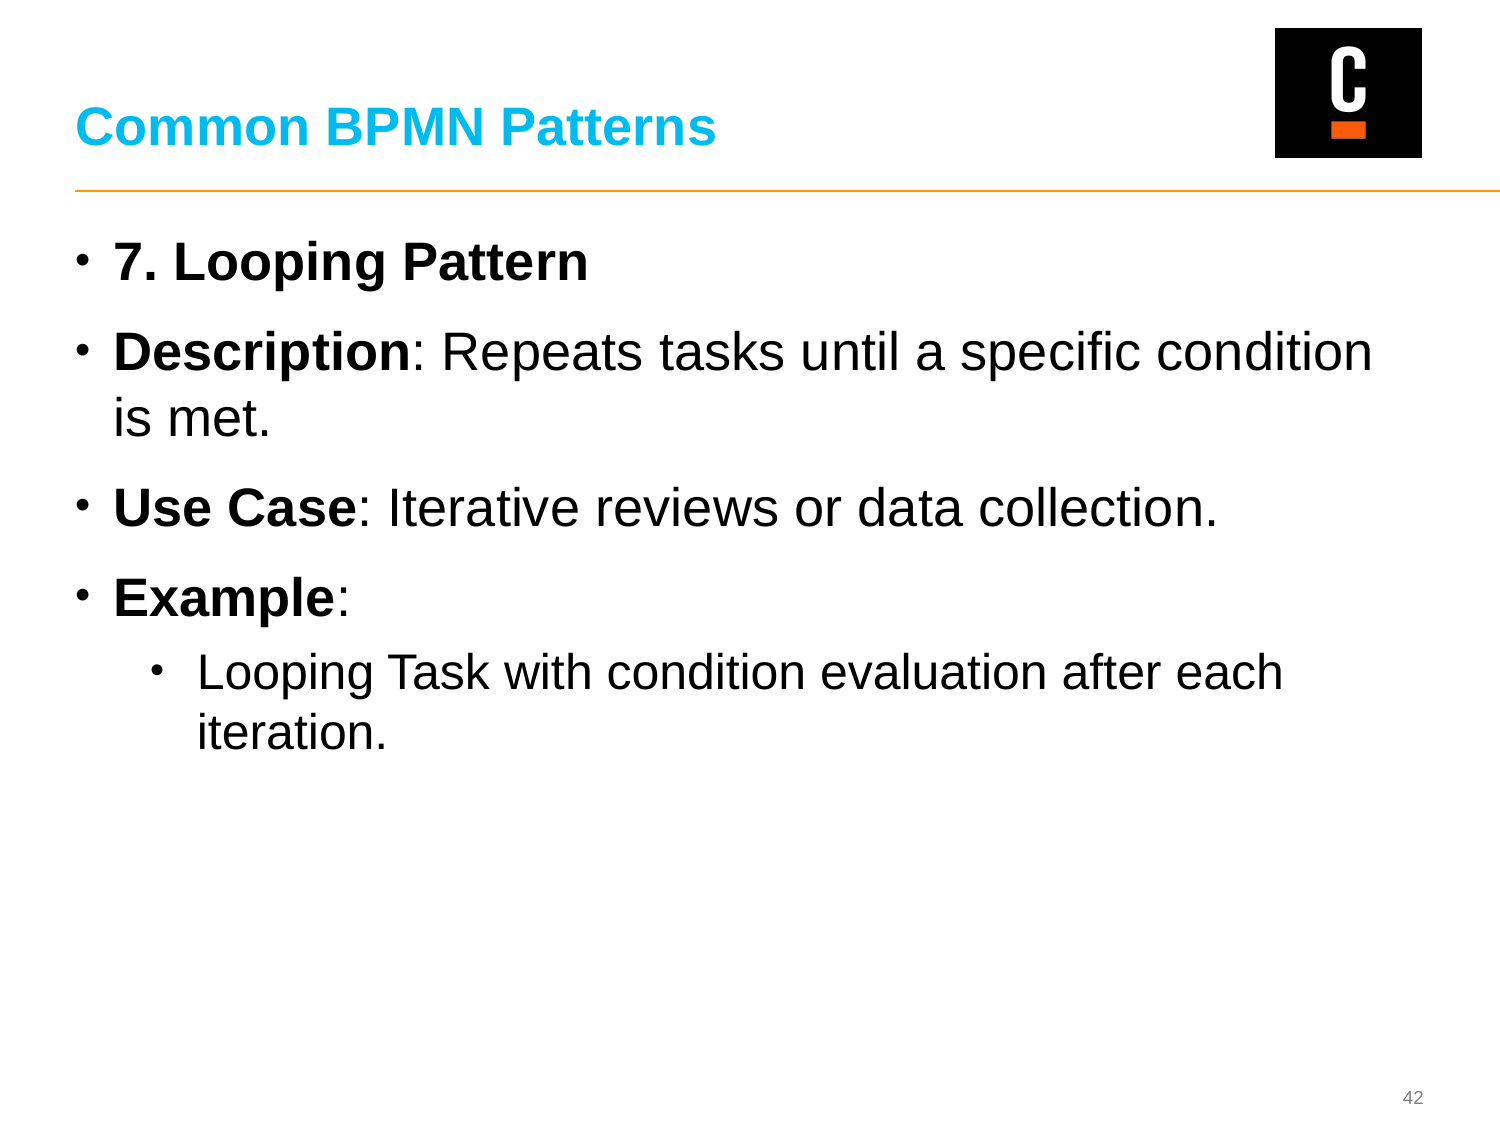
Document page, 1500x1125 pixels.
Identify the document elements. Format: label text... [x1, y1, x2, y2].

list 7. Looping Pattern Description: Repeats tasks until a specific condition is met. Use Case: Iterative reviews or data collection. Example: Looping Task with condition evaluation after each iteration. [75, 226, 1425, 1088]
title Common BPMN Patterns [75, 27, 1422, 157]
